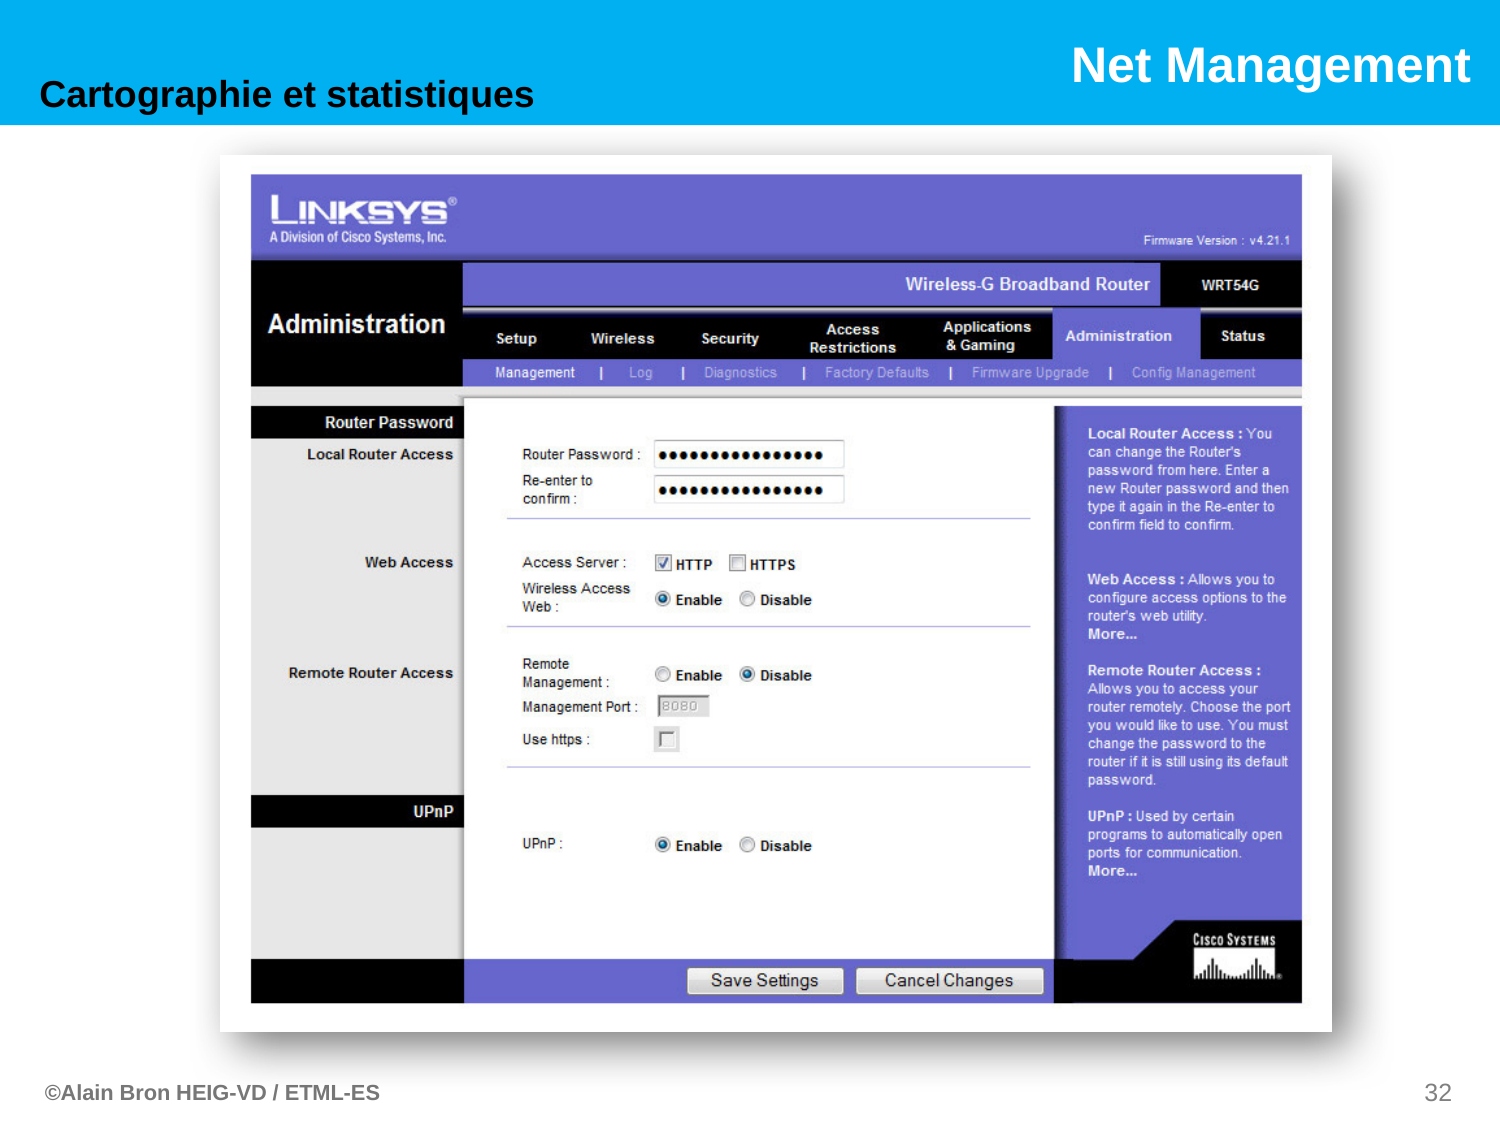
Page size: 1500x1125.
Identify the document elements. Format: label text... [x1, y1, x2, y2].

picture [220, 155, 1332, 1032]
text_box Cartographie et statistiques [24, 62, 1299, 123]
